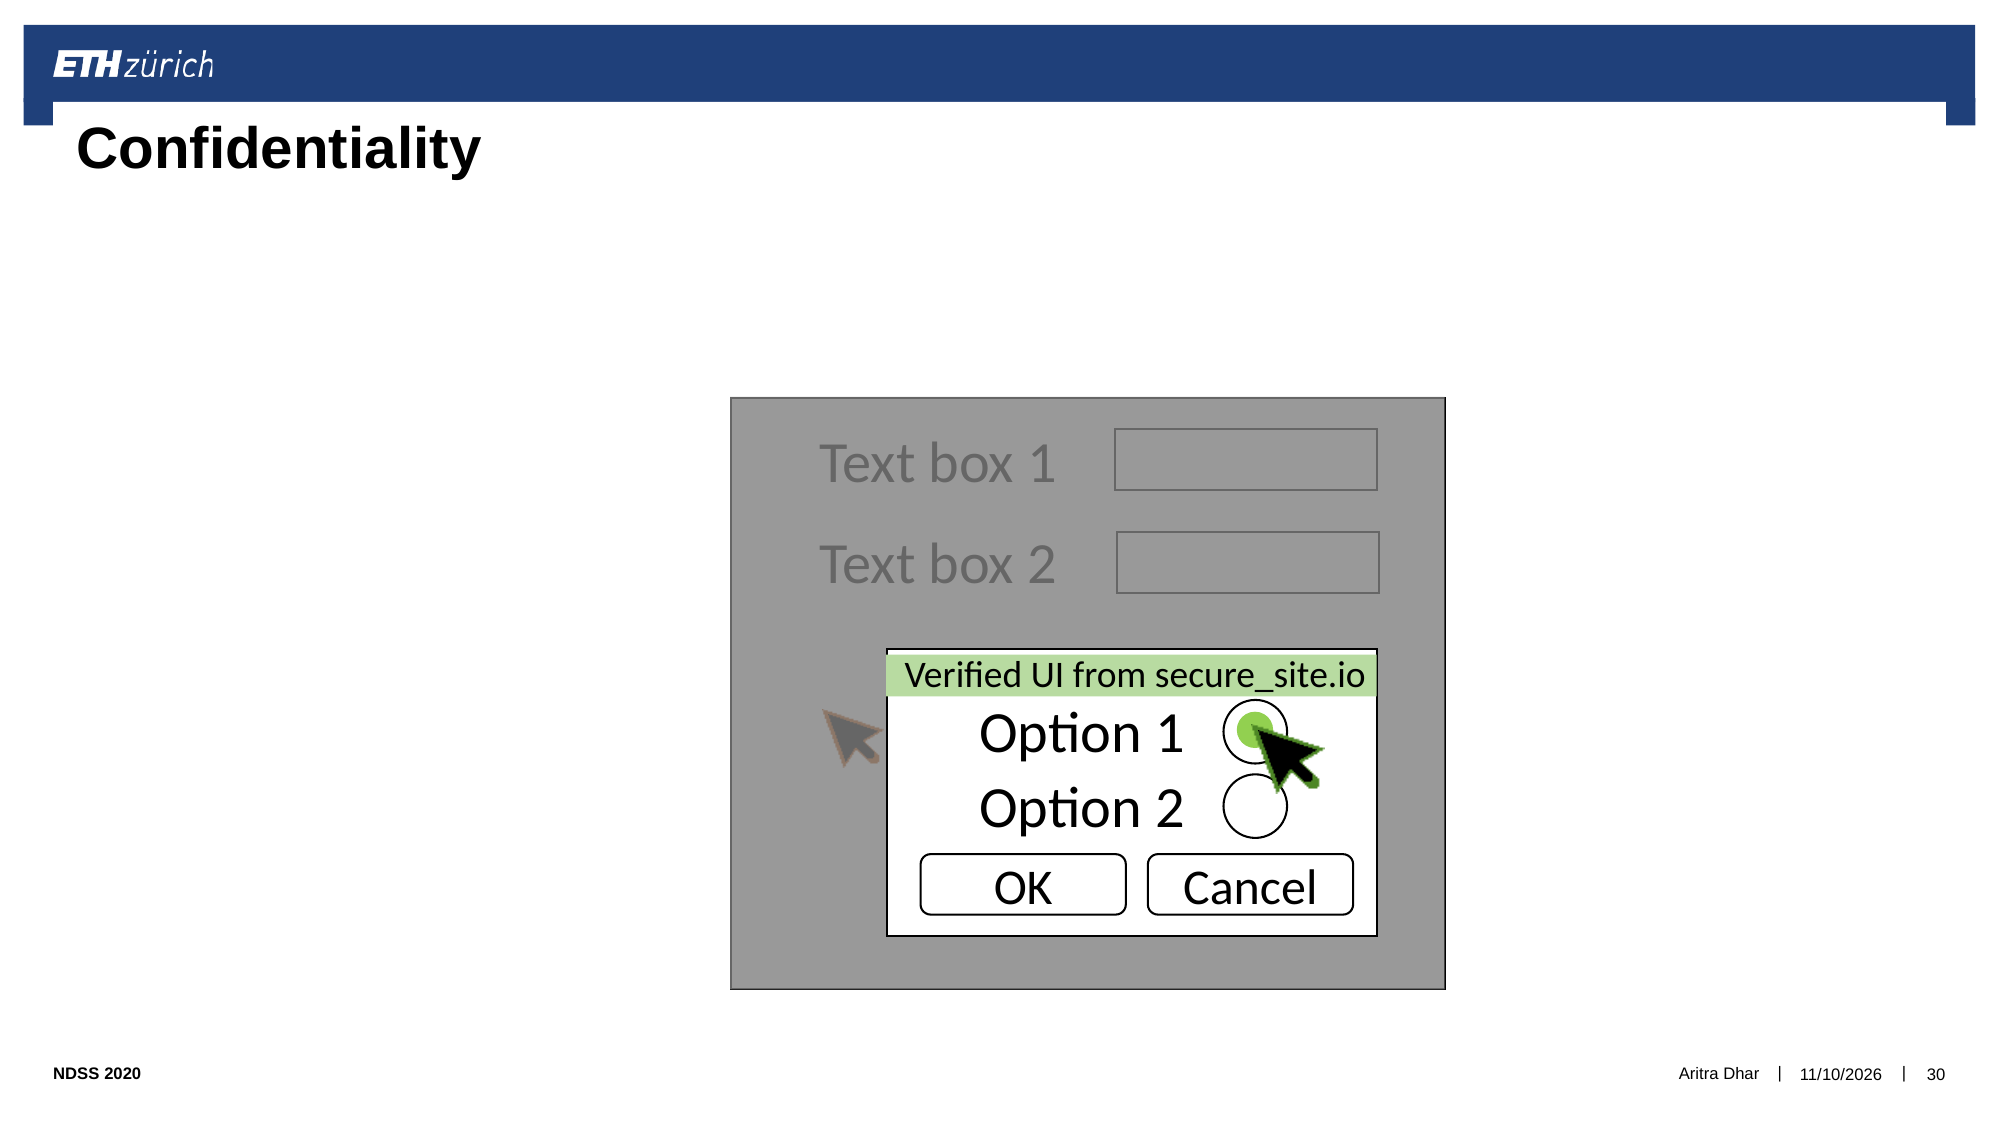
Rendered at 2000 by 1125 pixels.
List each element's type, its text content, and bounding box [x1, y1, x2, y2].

slide_number 30 [1906, 1034, 1966, 1112]
text_box Verified UI from secure_site.io [889, 642, 1382, 703]
title Confidentiality [53, 101, 1946, 262]
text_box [799, 416, 1379, 605]
text_box OK [920, 854, 1126, 915]
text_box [1250, 724, 1325, 794]
text_box [730, 396, 1445, 990]
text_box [962, 686, 1288, 849]
footer Aritra Dhar [999, 1034, 1760, 1111]
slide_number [1790, 1034, 1892, 1112]
text_box Cancel [1147, 854, 1354, 915]
text_box [886, 697, 1377, 937]
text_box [822, 709, 884, 768]
